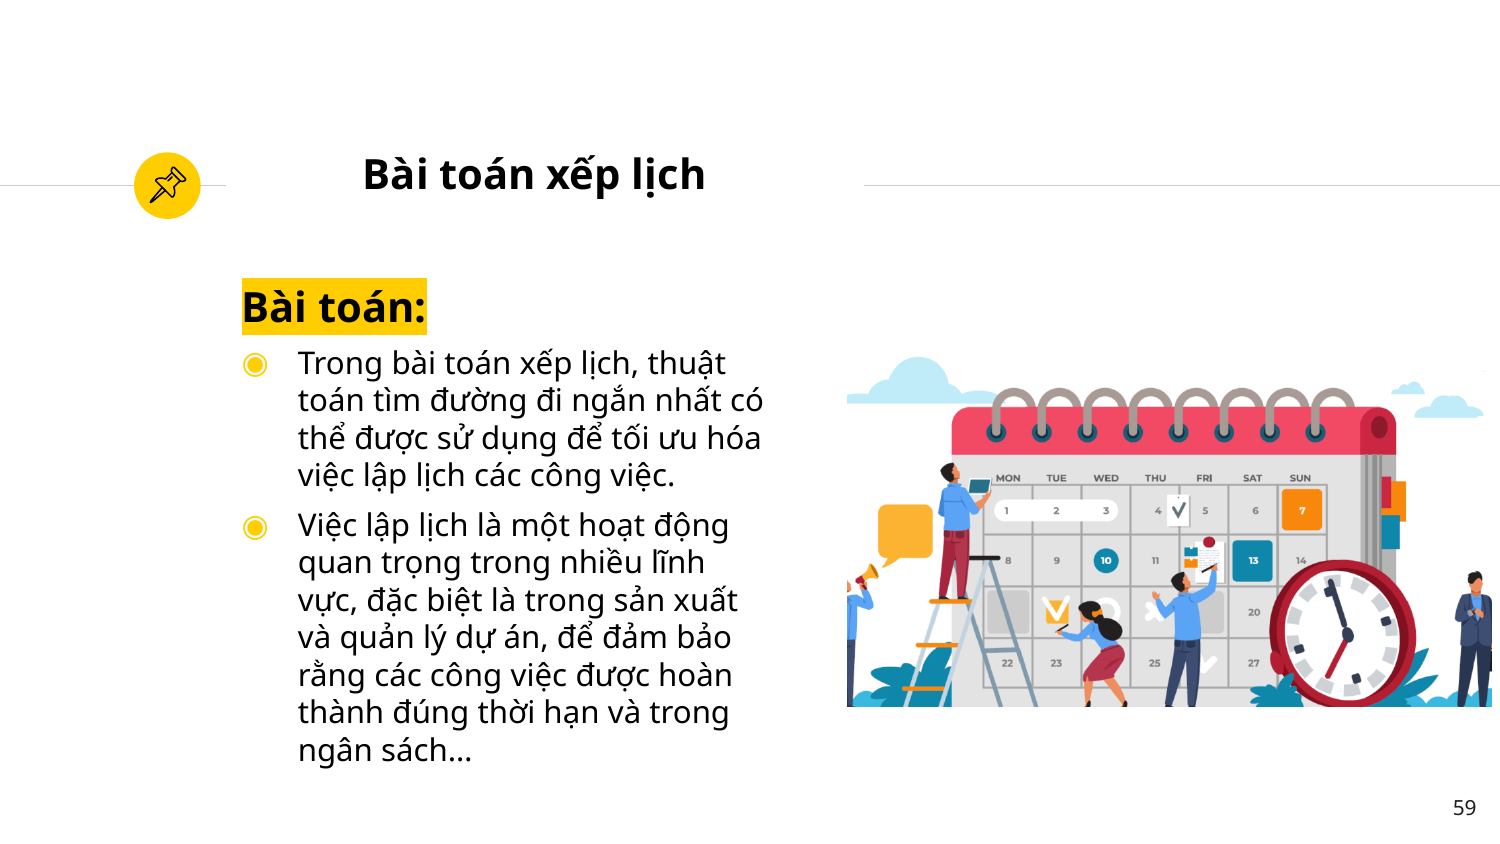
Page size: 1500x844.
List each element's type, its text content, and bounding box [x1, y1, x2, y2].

title Bài toán xếp lịch [226, 136, 854, 209]
picture [846, 276, 1492, 707]
slide_number 59 [1401, 779, 1492, 844]
list Bài toán: Trong bài toán xếp lịch, thuật toán tìm đường đi ngắn nhất có thể được sử dụng để tối ưu hóa việc lập lịch các công việc. Việc lập lịch là một hoạt động quan trọng trong nhiều lĩnh vực, đặc biệt là trong sản xuất và quản lý dự án, để đảm bảo rằng các công việc được hoàn thành đúng thời hạn và trong ngân sách… [226, 265, 789, 796]
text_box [150, 166, 186, 203]
